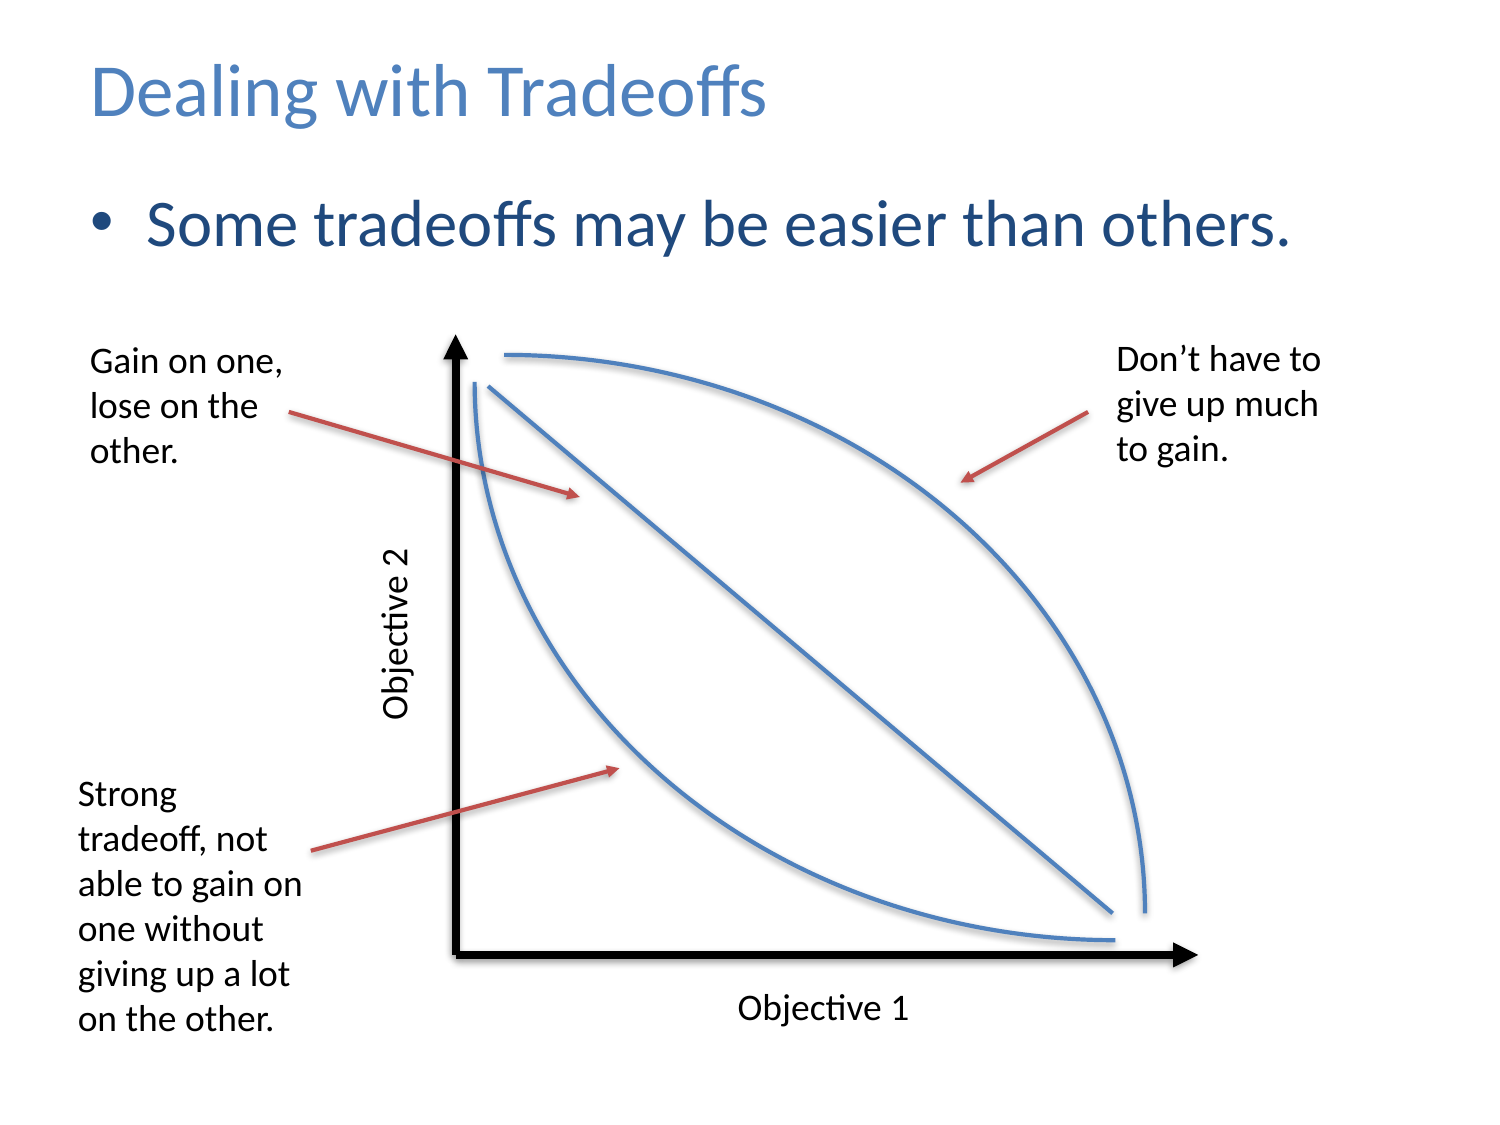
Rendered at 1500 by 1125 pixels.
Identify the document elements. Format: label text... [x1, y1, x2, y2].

text_box [472, 381, 1101, 410]
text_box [288, 411, 580, 498]
text_box [943, 920, 1116, 943]
text_box Objective 2 [362, 526, 423, 736]
list Some tradeoffs may be easier than others. [75, 172, 1425, 1090]
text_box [960, 411, 1089, 483]
text_box Gain on one, lose on the other. [75, 328, 332, 479]
title Dealing with Tradeoffs [75, 30, 1425, 144]
text_box Don’t have to give up much to gain. [1101, 326, 1358, 477]
text_box [504, 352, 699, 379]
text_box [1120, 752, 1148, 914]
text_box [310, 767, 620, 852]
text_box Strong tradeoff, not able to gain on one without giving up a lot on the other. [63, 761, 320, 1047]
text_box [487, 385, 1113, 914]
text_box Objective 1 [722, 975, 931, 1036]
